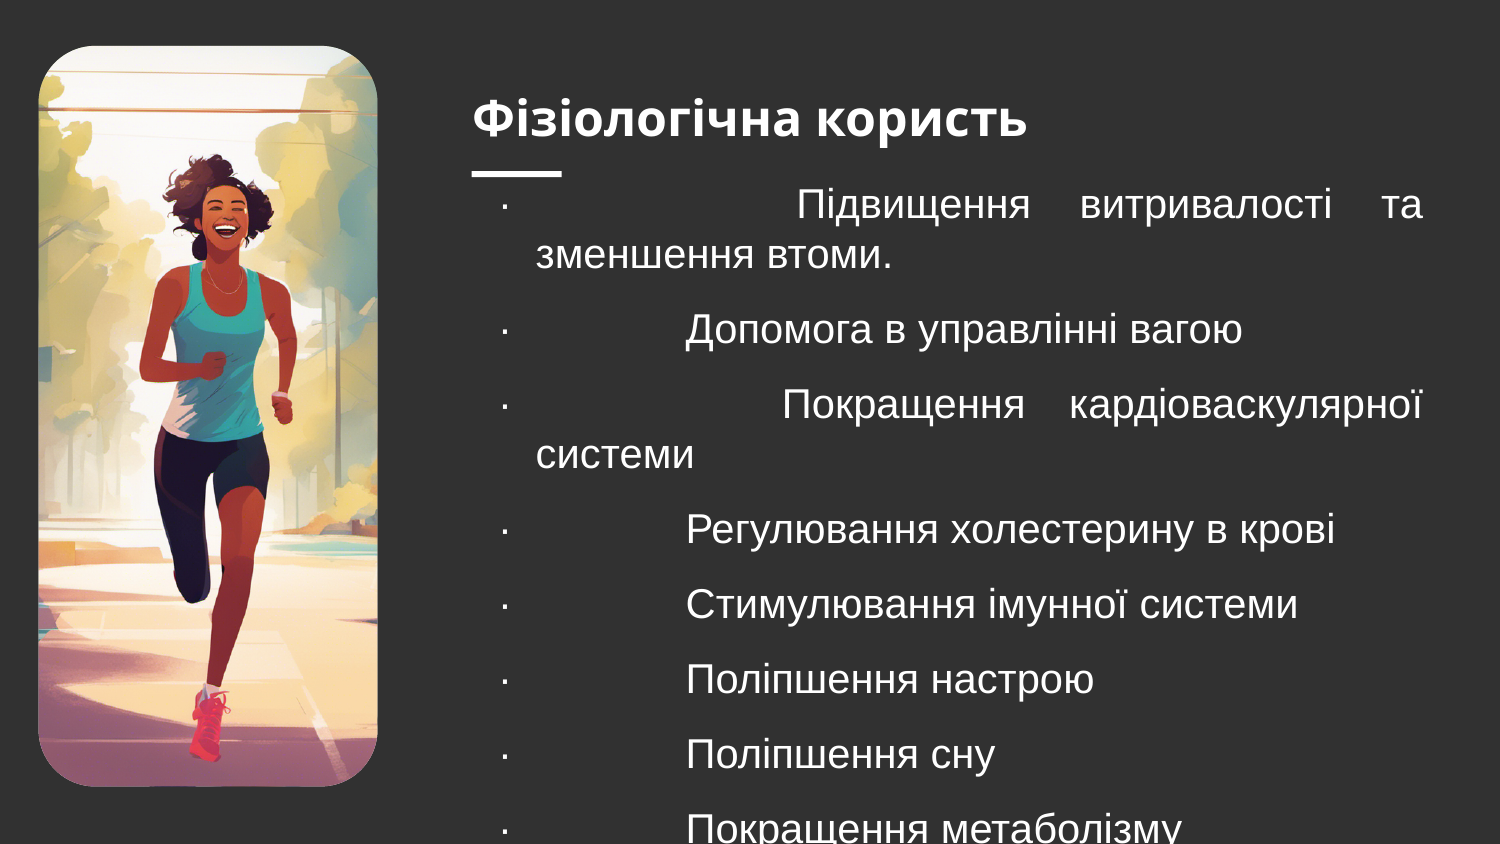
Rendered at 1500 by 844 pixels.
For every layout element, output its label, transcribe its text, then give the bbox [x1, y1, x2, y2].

subtitle · Підвищення витривалості та зменшення втоми. · Допомога в управлінні вагою · Покращення кардіоваскулярної системи · Регулювання холестерину в крові · Стимулювання імунної системи · Поліпшення настрою · Поліпшення сну · Покращення метаболізму [410, 161, 1439, 234]
title Фізіологічна користь [457, 90, 1391, 161]
picture [38, 45, 378, 787]
